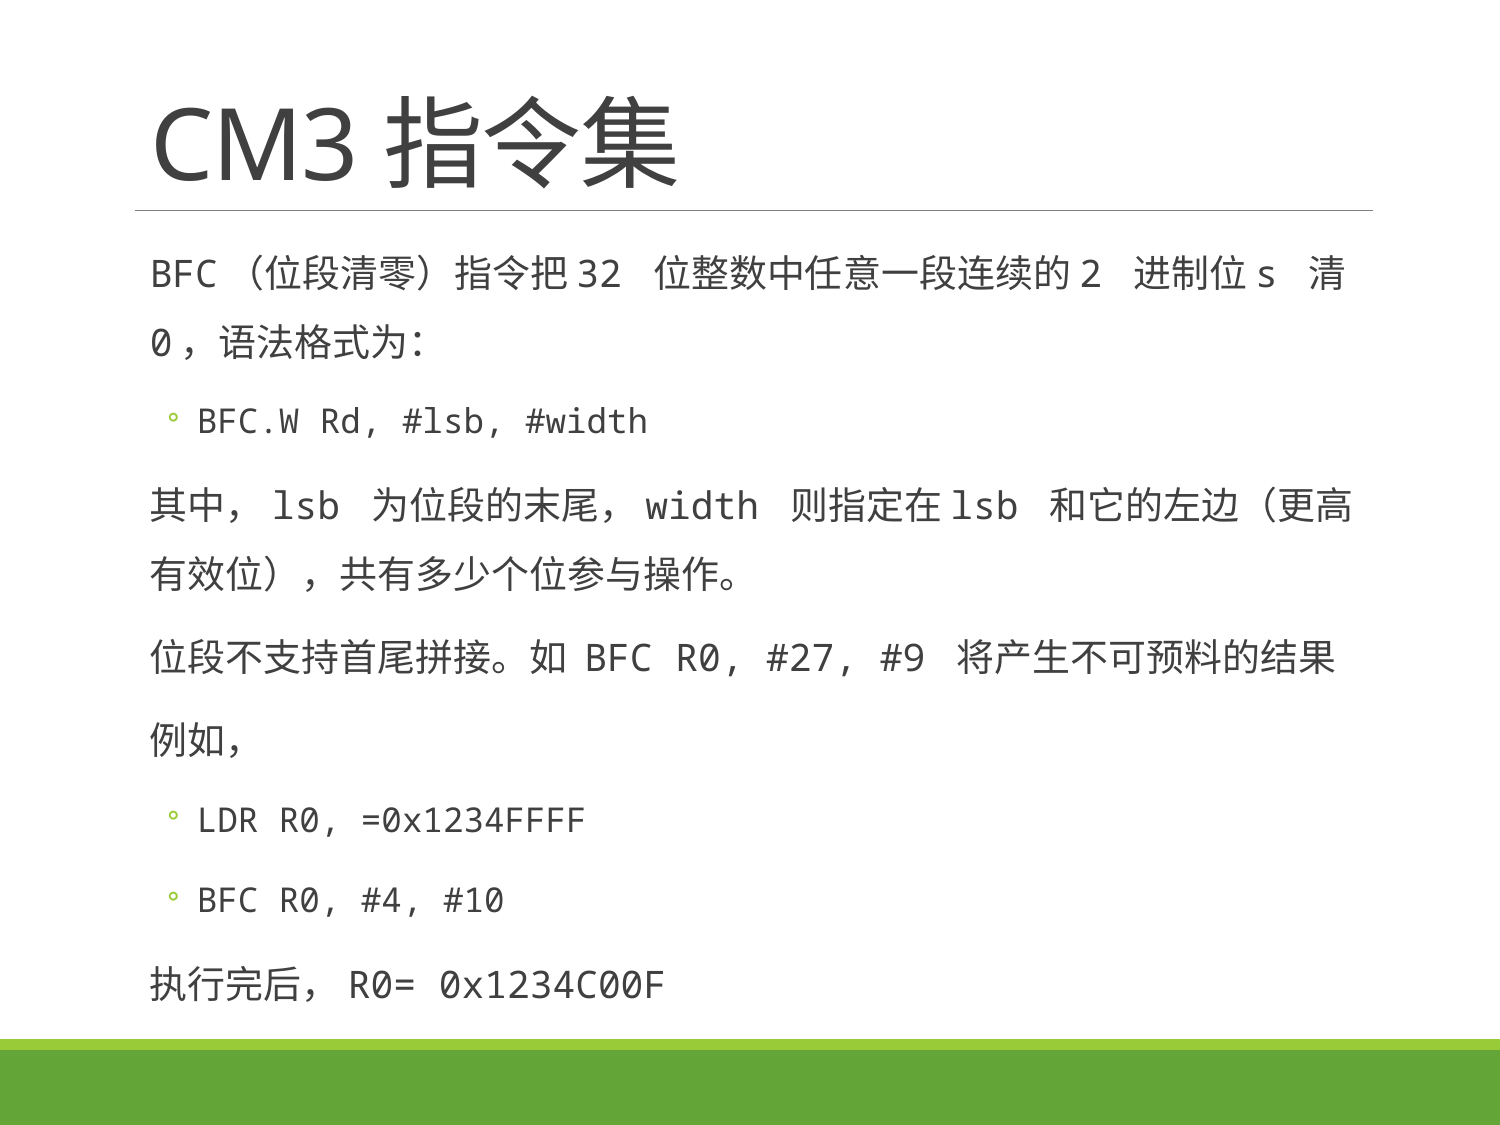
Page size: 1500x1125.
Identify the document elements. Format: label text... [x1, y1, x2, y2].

list BFC（位段清零）指令把32 位整数中任意一段连续的2 进制位s 清0，语法格式为： BFC.W Rd, #lsb, #width 其中，lsb 为位段的末尾，width 则指定在lsb 和它的左边（更高有效位），共有多少个位参与操作。 位段不支持首尾拼接。如 BFC R0, #27, #9 将产生不可预料的结果 例如， LDR R0, =0x1234FFFF BFC R0, #4, #10 执行完后，R0= 0x1234C00F [135, 219, 1373, 1022]
title CM3指令集 [135, 47, 1373, 209]
